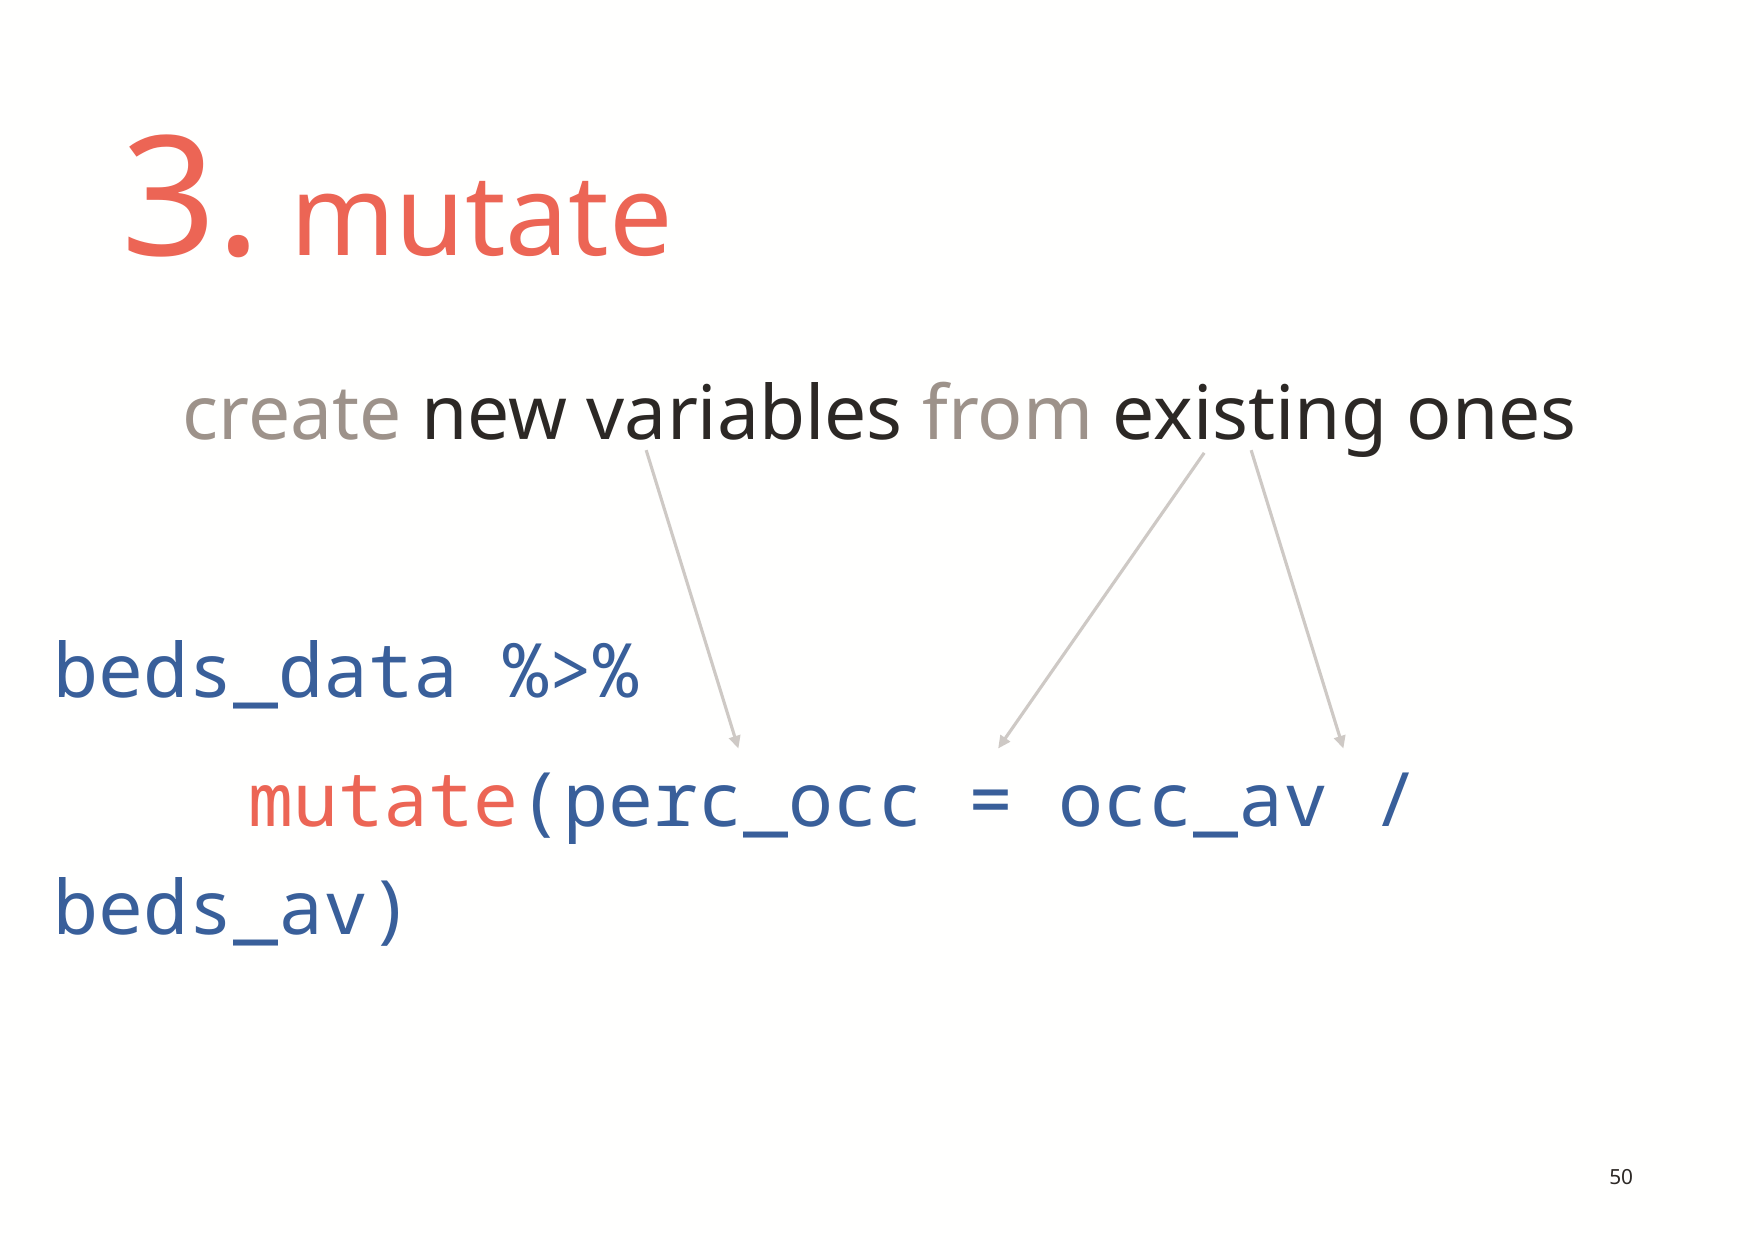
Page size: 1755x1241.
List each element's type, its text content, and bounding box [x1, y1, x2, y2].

title 3. mutate [109, 182, 1645, 301]
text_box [1251, 451, 1344, 749]
list create new variables from existing ones beds_data %>% mutate(perc_occ = occ_av / beds_av) [41, 335, 1719, 1152]
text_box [998, 454, 1204, 749]
slide_number 50 [1526, 1151, 1645, 1211]
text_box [646, 451, 739, 749]
